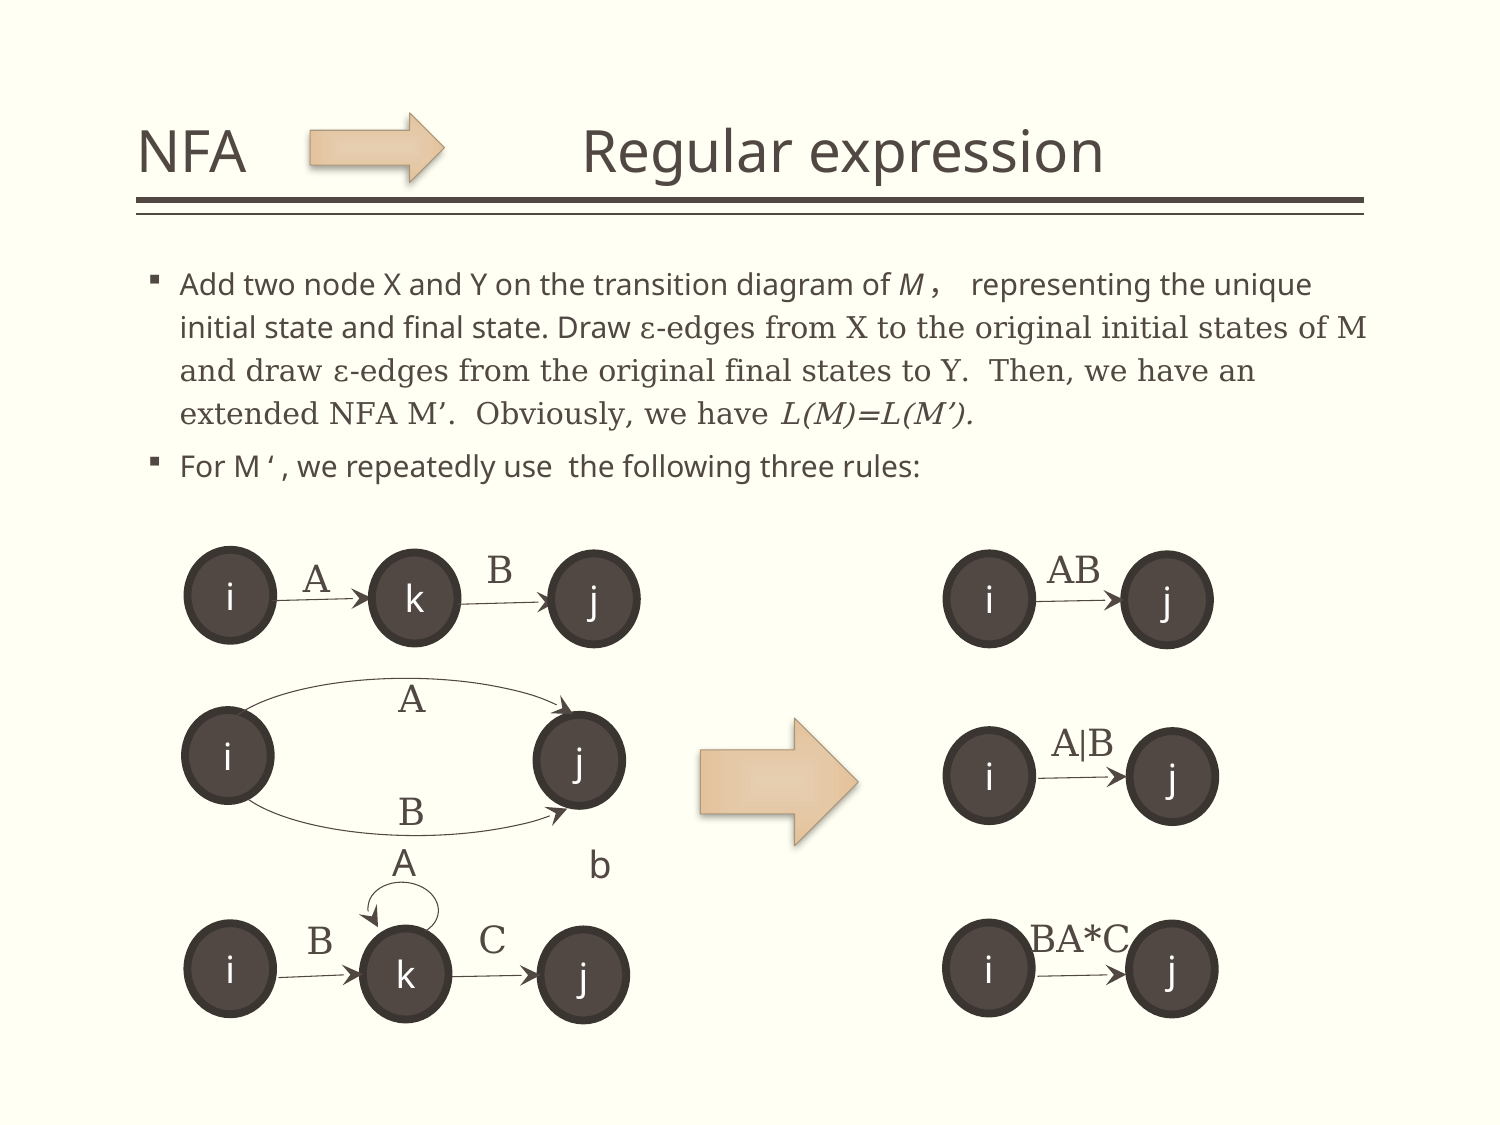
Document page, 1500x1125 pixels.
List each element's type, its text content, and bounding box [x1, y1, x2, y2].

text_box AB [1032, 538, 1117, 598]
text_box [236, 678, 574, 745]
text_box i [942, 918, 1036, 1018]
text_box i [942, 726, 1037, 826]
text_box i [942, 549, 1037, 649]
text_box j [1120, 550, 1214, 650]
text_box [458, 601, 558, 605]
text_box i [181, 706, 275, 806]
text_box A [383, 667, 441, 728]
text_box k [367, 548, 462, 648]
text_box [309, 112, 445, 184]
text_box k [359, 924, 453, 1024]
text_box C [463, 908, 522, 969]
list Add two node X and Y on the transition diagram of M， representing the unique initial state and final state. Draw ε-edges from X to the original initial states of M and draw ε-edges from the original final states to Y. Then, we have an extended NFA M’. Obviously, we have L(M)=L(M’). For M ‘ , we repeatedly use the following three rules: [147, 250, 1376, 491]
text_box j [1125, 727, 1220, 827]
text_box B [471, 538, 529, 599]
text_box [278, 973, 363, 978]
text_box [358, 889, 439, 932]
text_box i [183, 545, 278, 645]
text_box j [547, 549, 641, 649]
text_box j [1125, 919, 1219, 1019]
text_box B [383, 780, 441, 840]
text_box [699, 717, 859, 847]
text_box j [532, 710, 627, 810]
text_box A|B [1036, 711, 1130, 772]
title NFA Regular expression [135, 12, 1364, 193]
text_box BA*C [1014, 907, 1146, 968]
text_box j [536, 925, 631, 1025]
text_box i [183, 919, 277, 1019]
text_box [248, 769, 568, 836]
text_box A [288, 547, 345, 596]
text_box b [573, 833, 627, 894]
text_box B [291, 909, 349, 970]
text_box A [377, 835, 431, 892]
